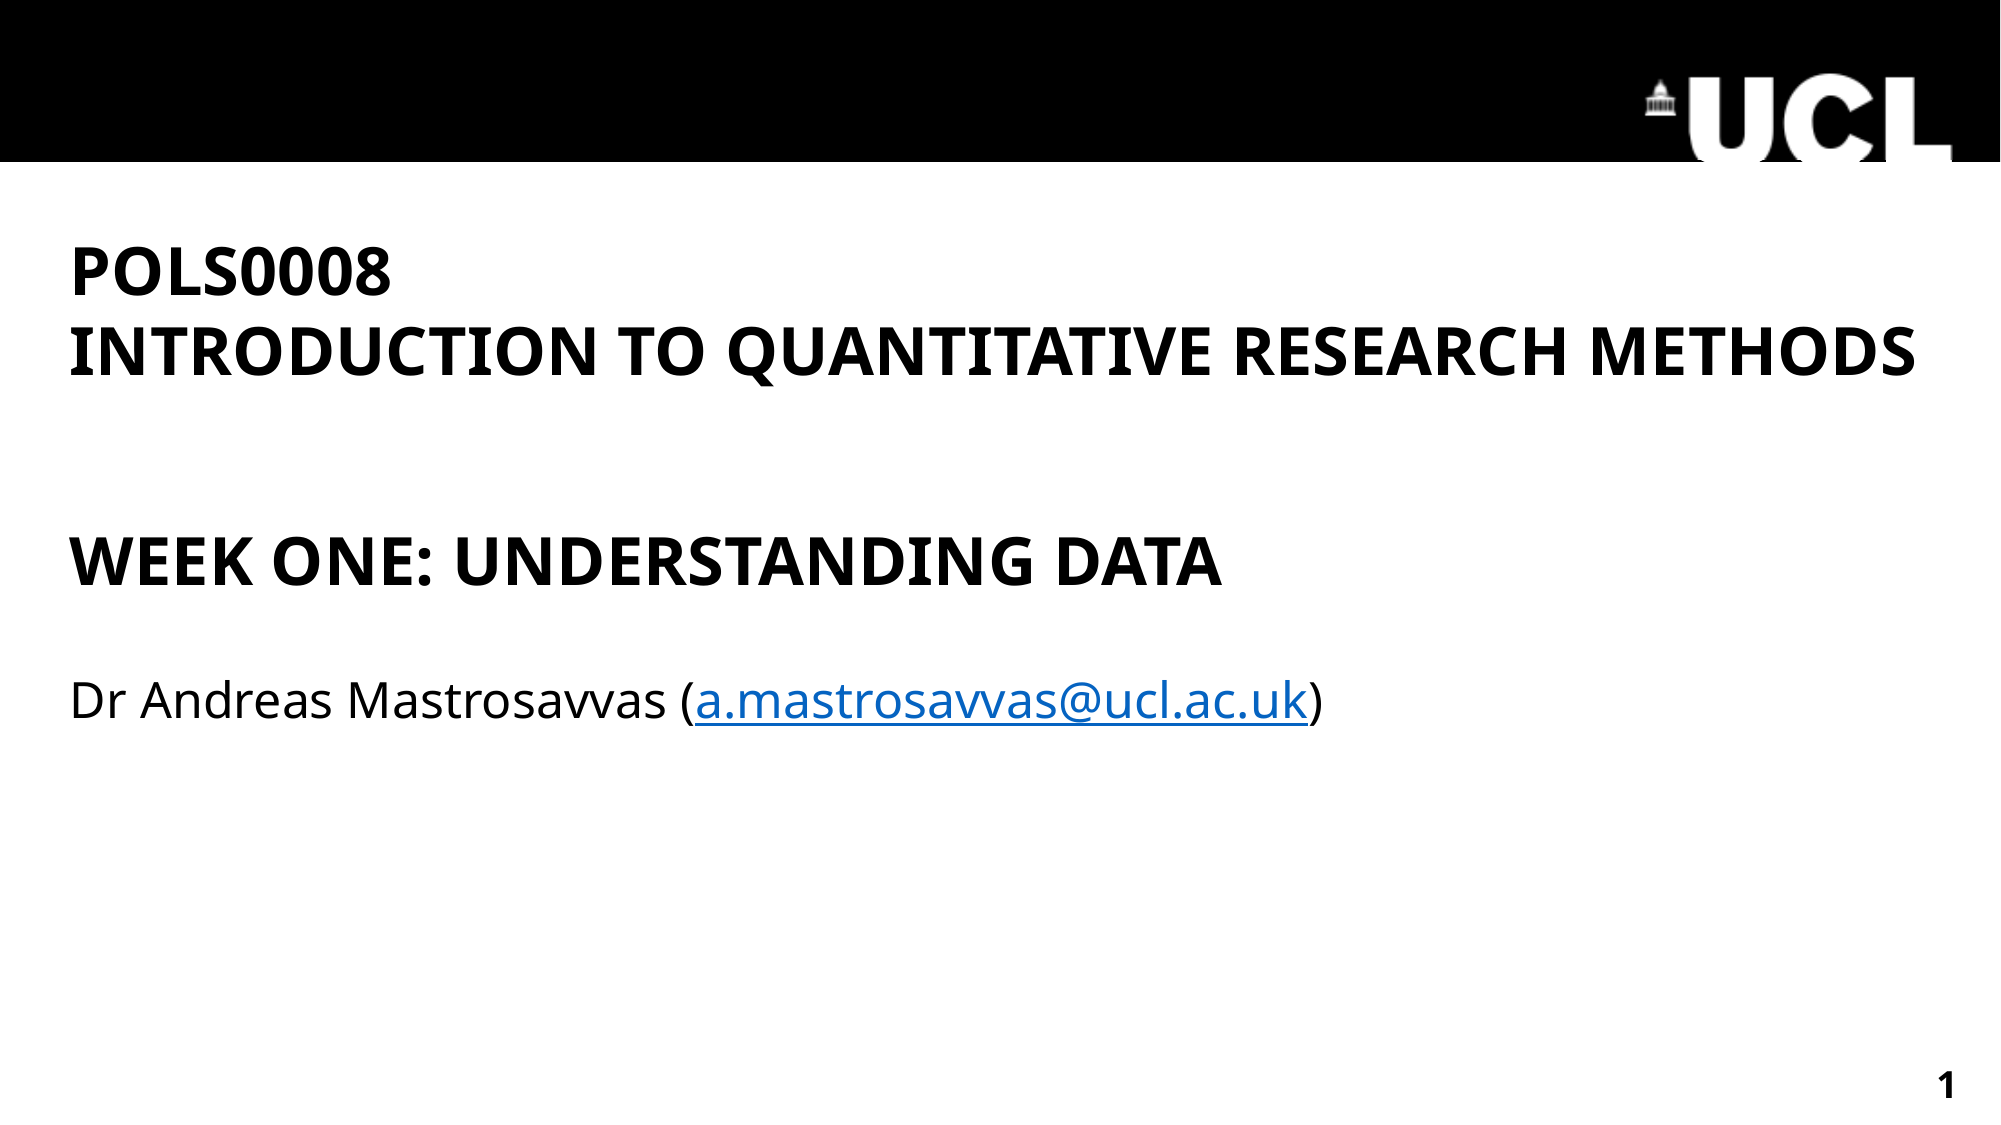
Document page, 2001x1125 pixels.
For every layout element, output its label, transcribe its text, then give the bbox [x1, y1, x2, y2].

text_box 1 [1911, 1051, 1983, 1122]
picture [0, 0, 2000, 160]
text_box POLS0008 INTRODUCTION TO QUANTITATIVE RESEARCH METHODS Week one: Understanding data Dr Andreas Mastrosavvas (a.mastrosavvas@ucl.ac.uk) [55, 221, 1945, 825]
